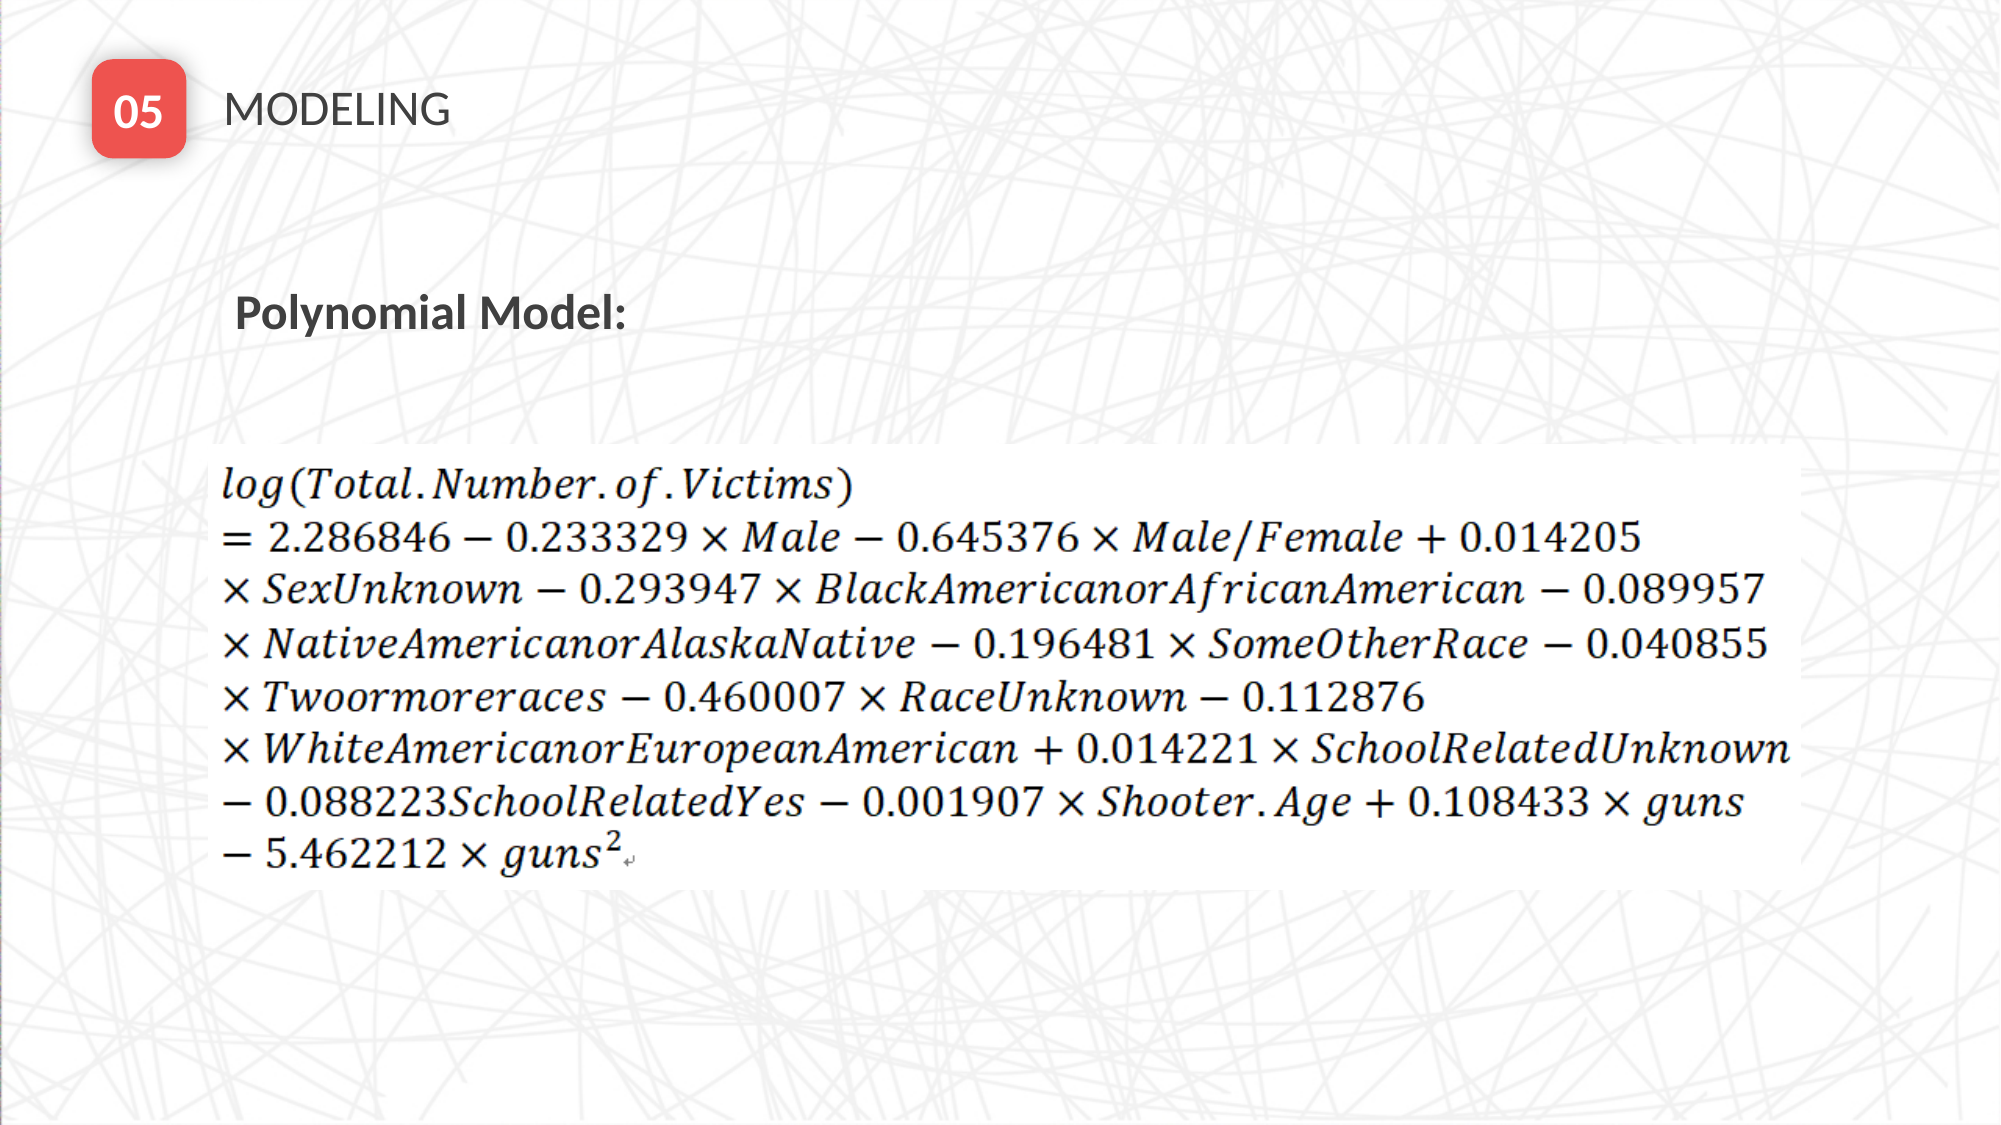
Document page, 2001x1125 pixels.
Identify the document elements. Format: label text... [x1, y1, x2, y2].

picture [0, 0, 2001, 1125]
text_box MODELING [207, 52, 749, 159]
text_box Polynomial Model: [220, 272, 773, 407]
text_box 05 [90, 58, 188, 160]
